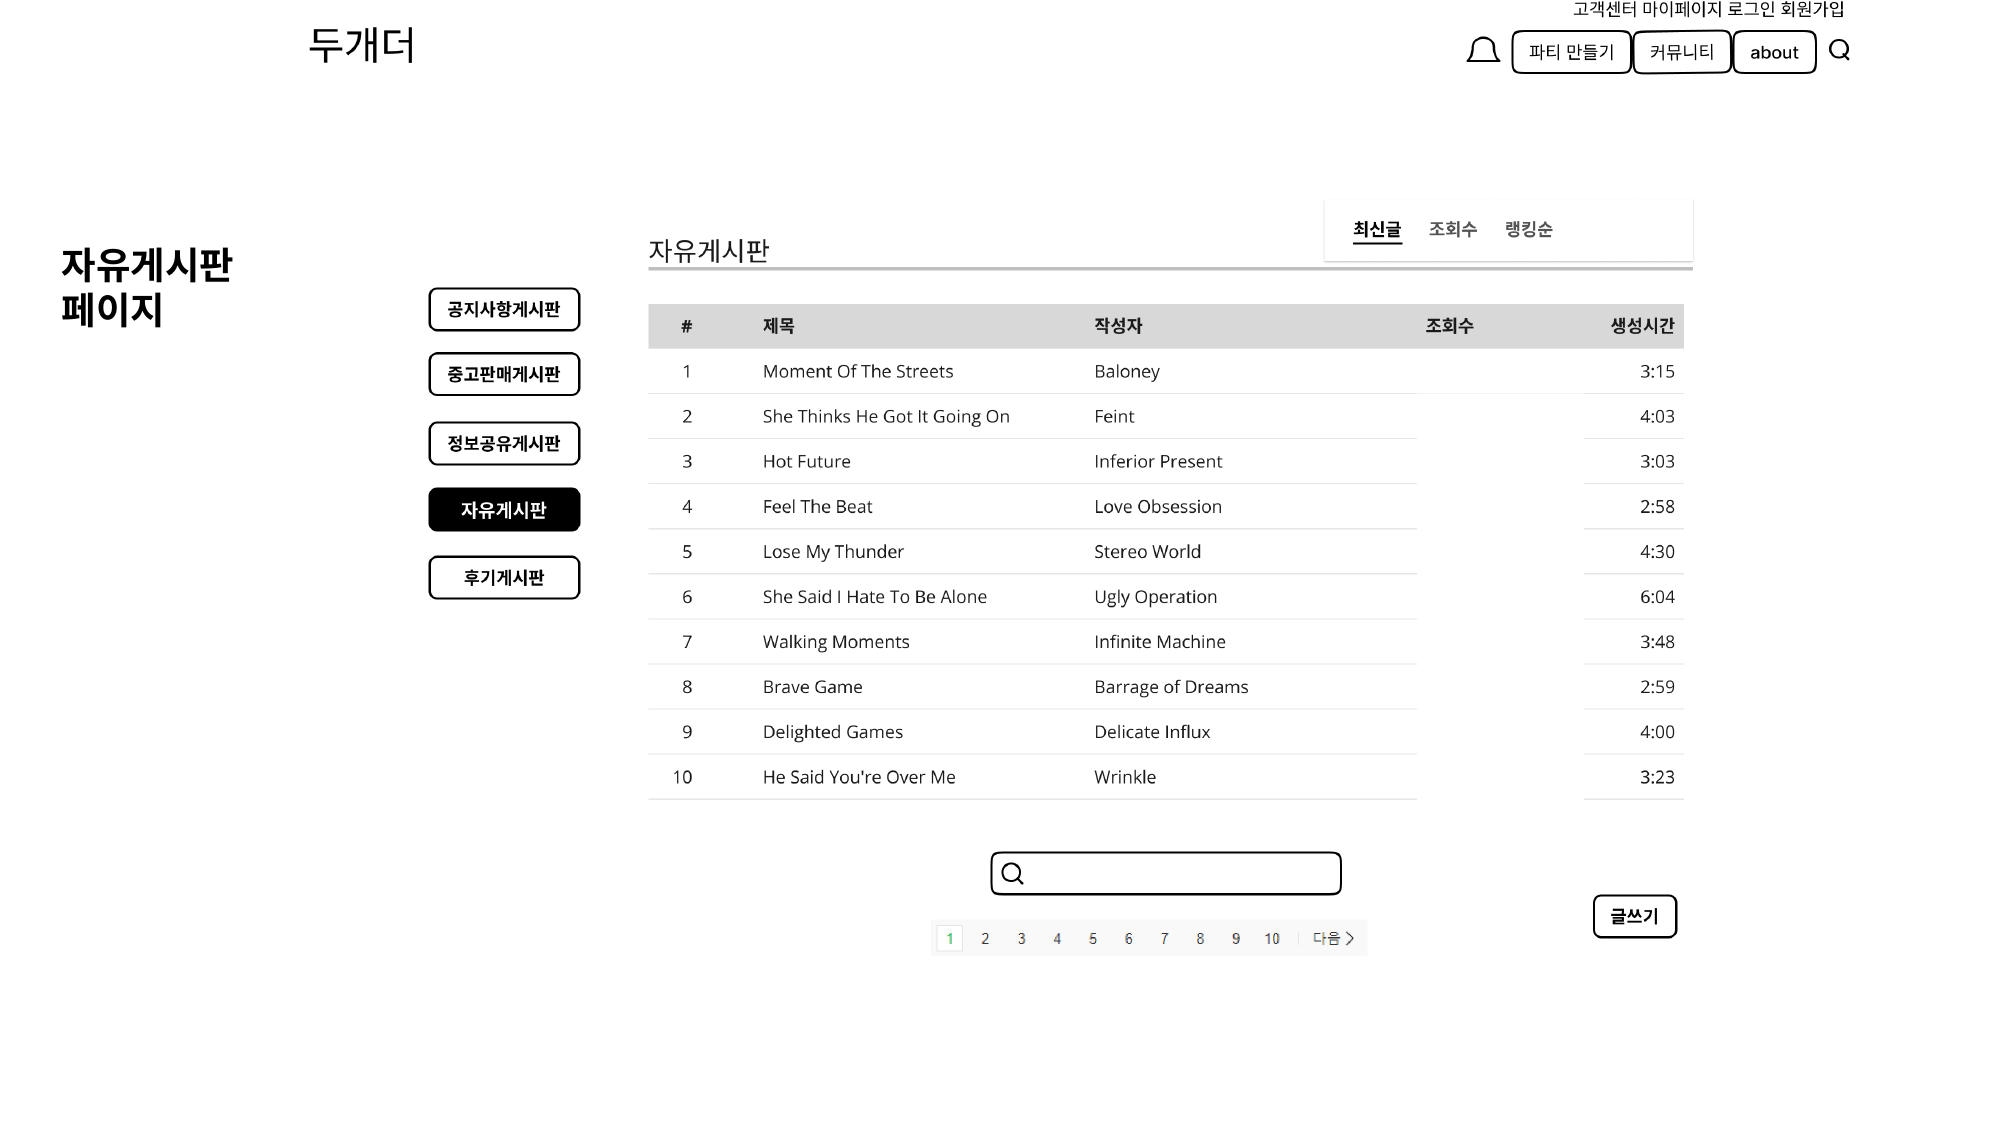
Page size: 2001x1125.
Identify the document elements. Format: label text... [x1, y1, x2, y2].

text_box 자유게시판 페이지 [47, 235, 281, 340]
picture [281, 0, 1864, 1125]
